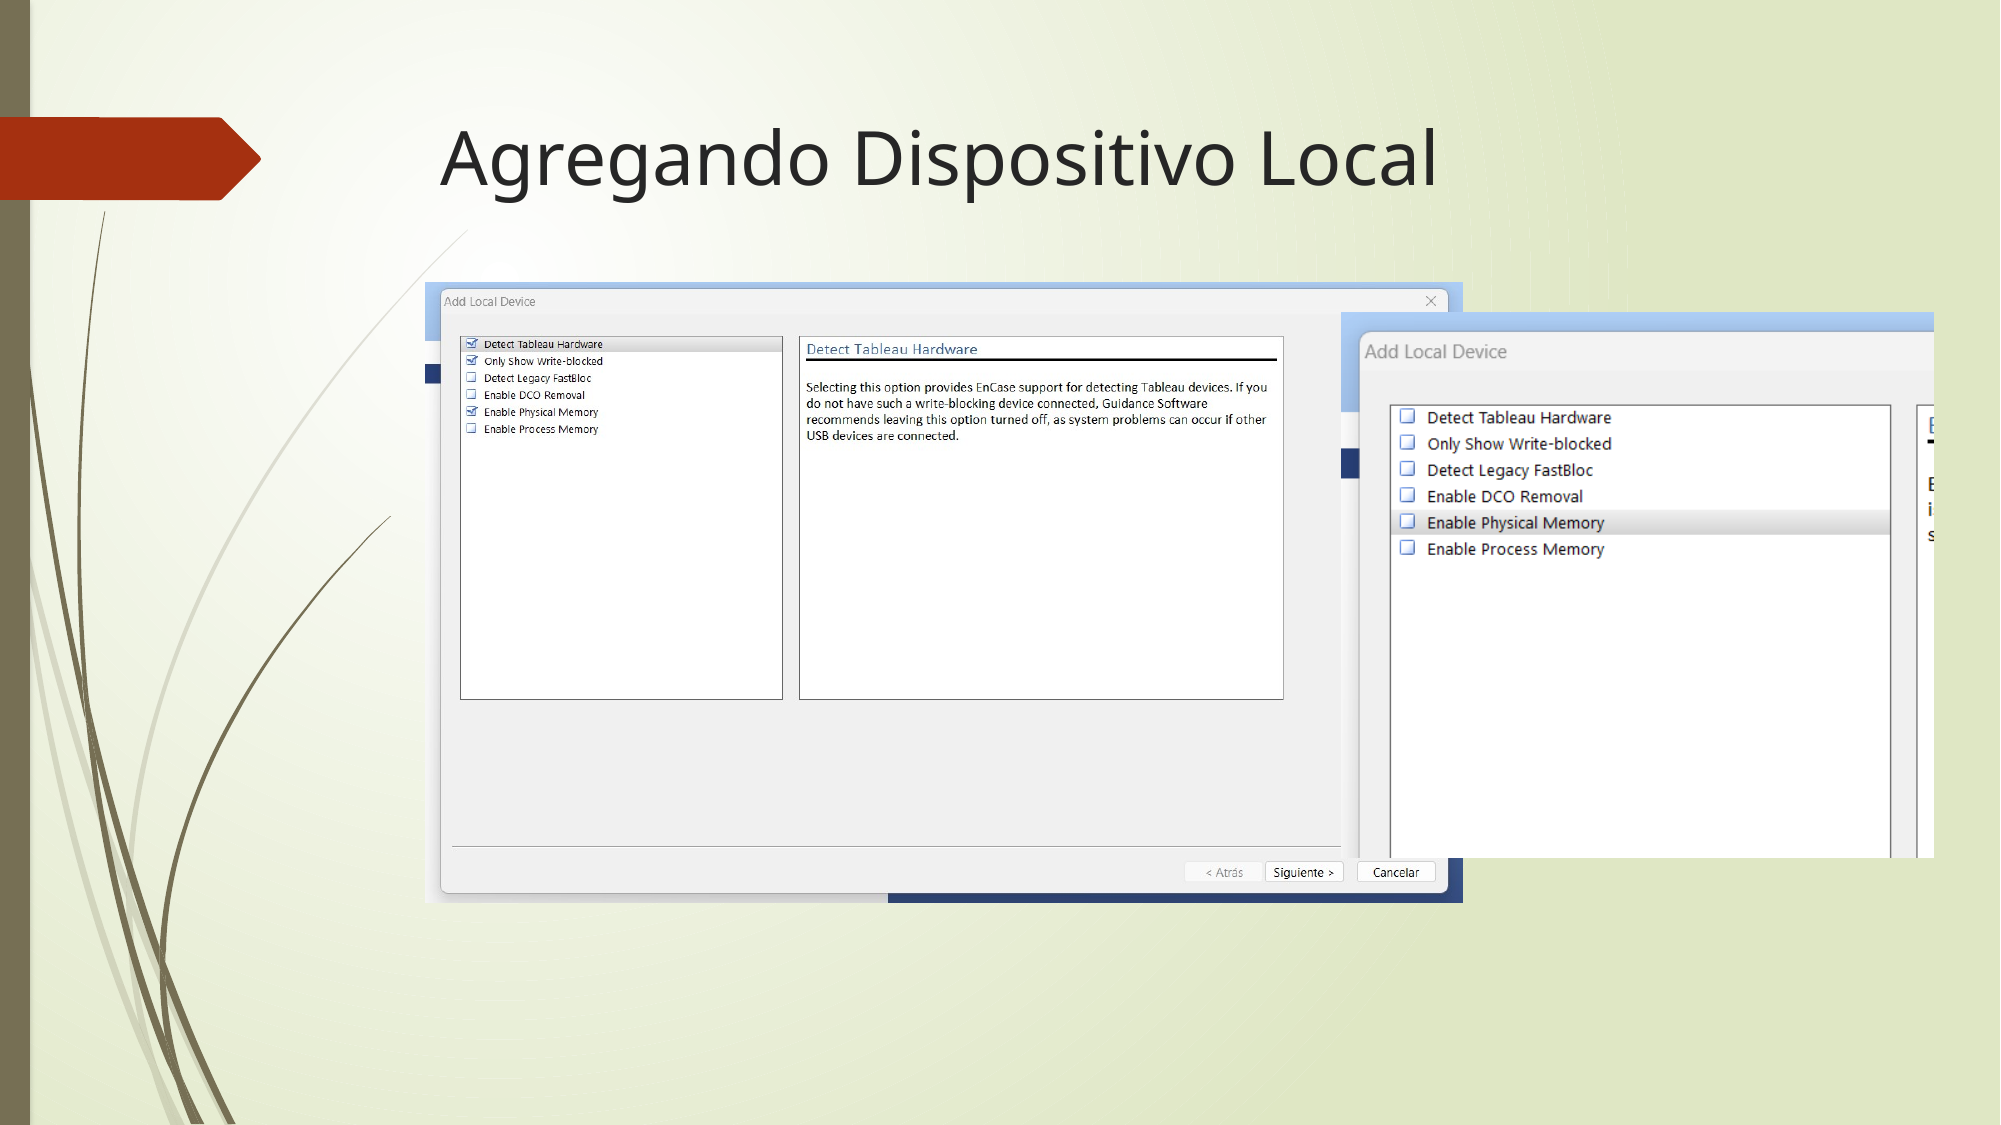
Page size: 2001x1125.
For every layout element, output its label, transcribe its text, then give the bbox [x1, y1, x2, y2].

title Agregando Dispositivo Local [425, 102, 1888, 311]
picture [425, 282, 1934, 903]
